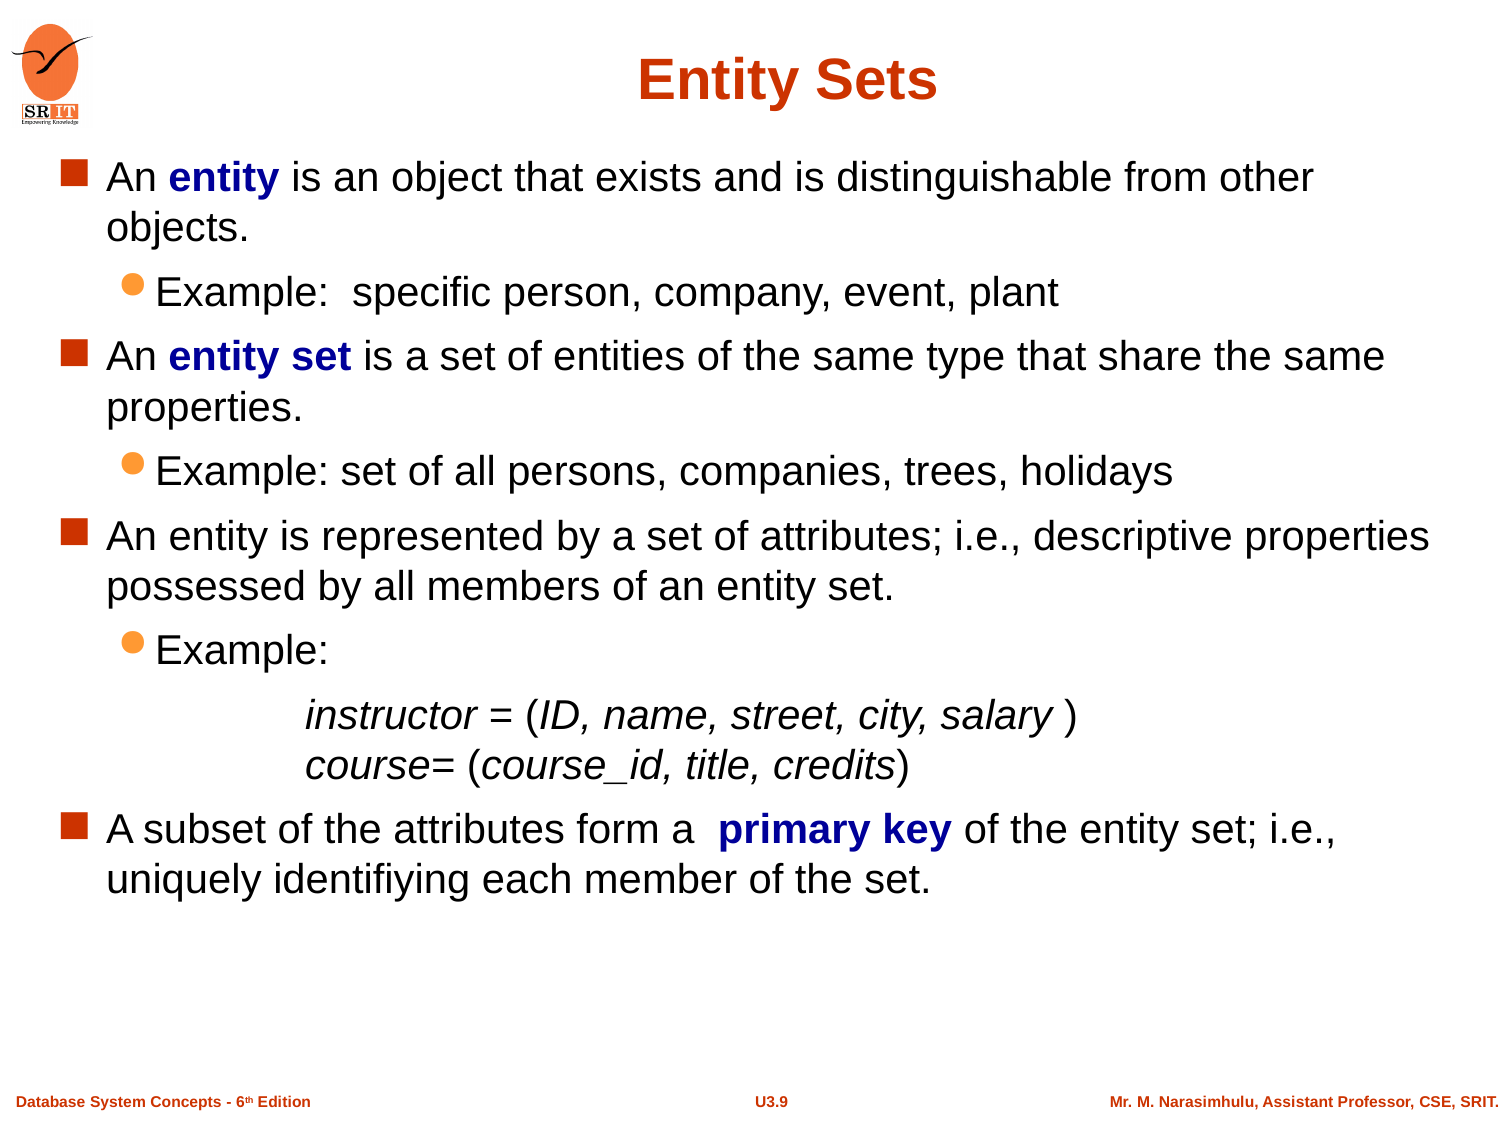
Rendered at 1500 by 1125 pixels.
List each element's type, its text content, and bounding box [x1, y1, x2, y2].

title Entity Sets [125, 18, 1452, 120]
picture [11, 19, 93, 128]
list An entity is an object that exists and is distinguishable from other objects. Example: specific person, company, event, plant An entity set is a set of entities of the same type that share the same properties. Example: set of all persons, companies, trees, holidays An entity is represented by a set of attributes; i.e., descriptive properties possessed by all members of an entity set. Example: instructor = (ID, name, street, city, salary ) course= (course_id, title, credits) A subset of the attributes form a primary key of the entity set; i.e., uniquely identifiying each member of the set. [48, 142, 1451, 1050]
